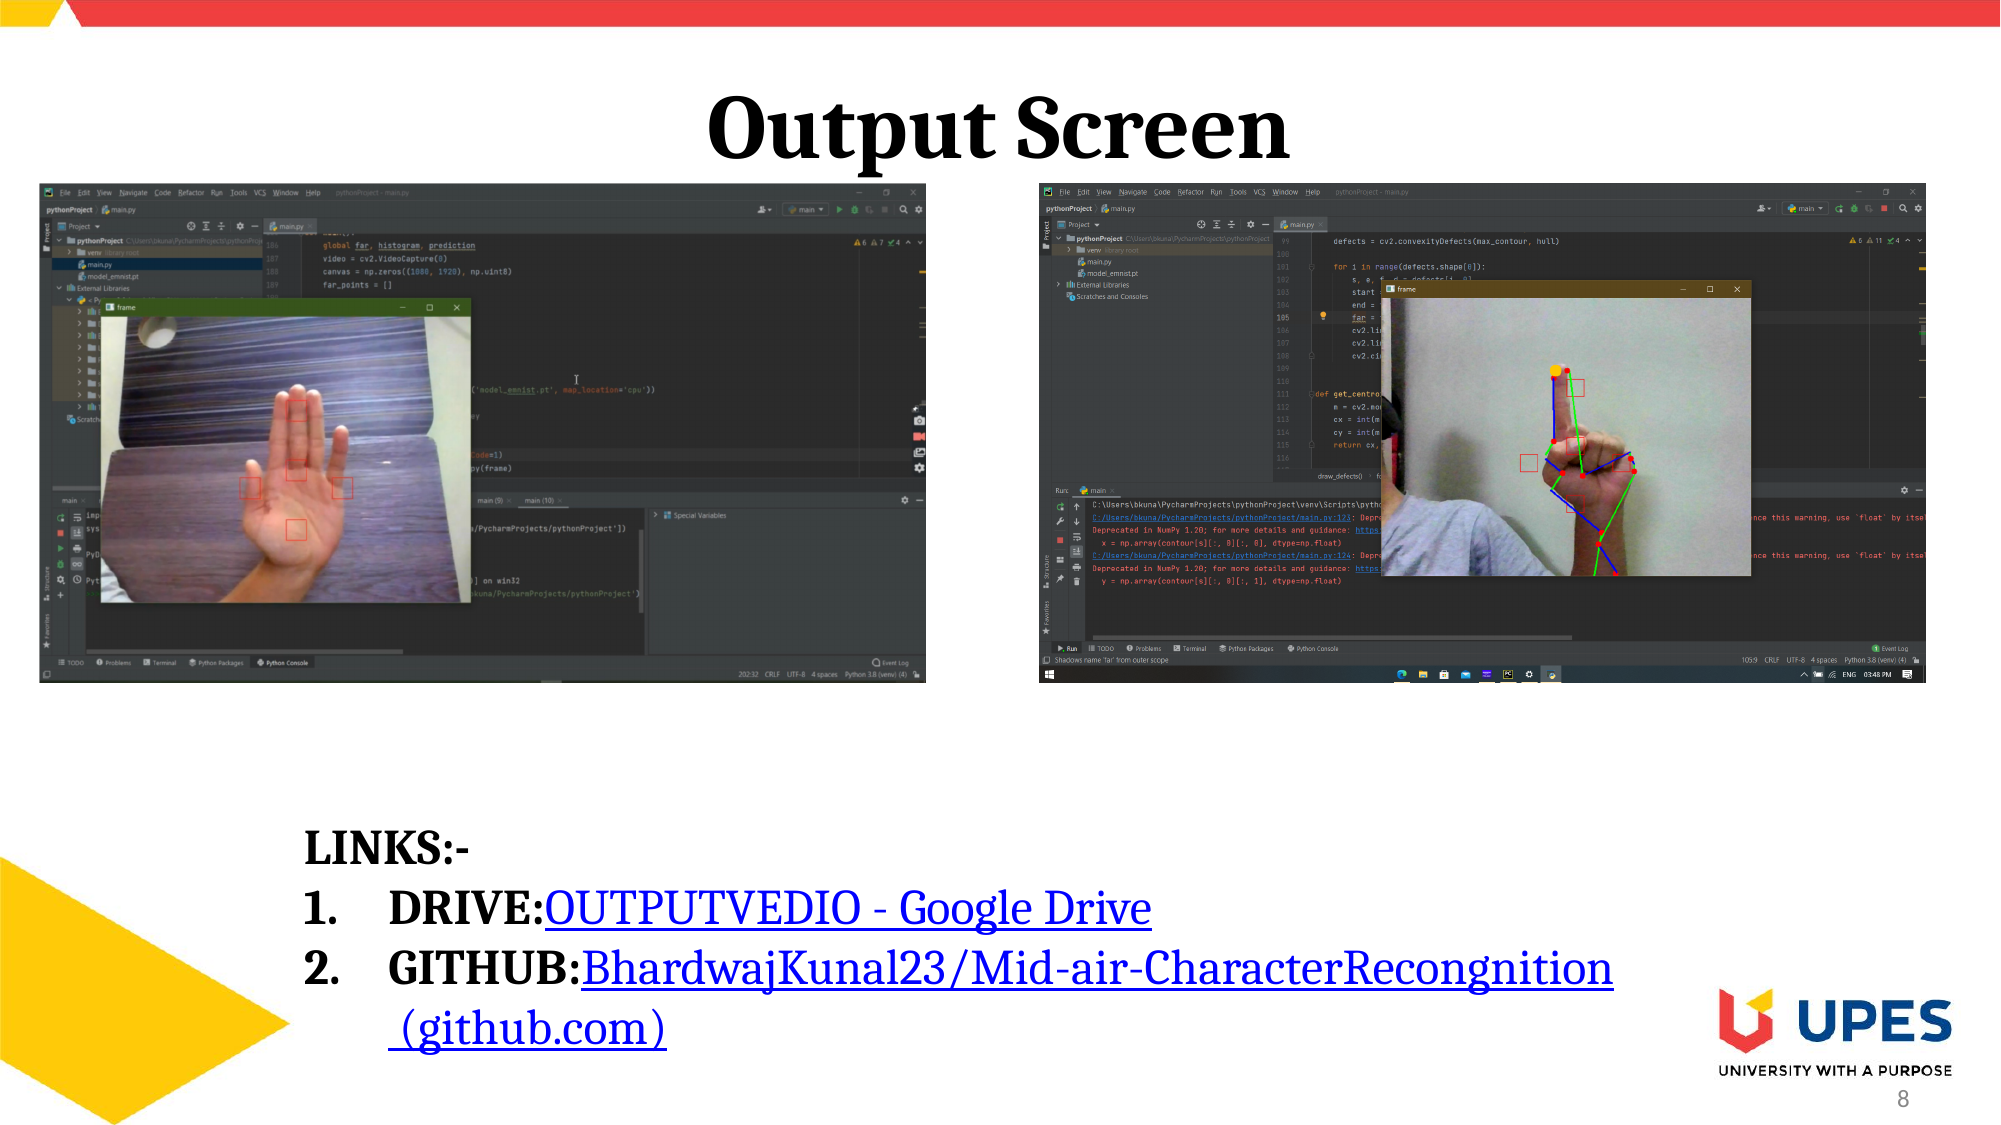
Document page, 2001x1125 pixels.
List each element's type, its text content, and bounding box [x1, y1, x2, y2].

text_box LINKS:- DRIVE:OUTPUTVEDIO - Google Drive GITHUB:BhardwajKunal23/Mid-air-CharacterRecongnition (github.com) [289, 806, 1790, 1122]
picture [0, 0, 2001, 1125]
text_box Output Screen [436, 52, 1564, 184]
